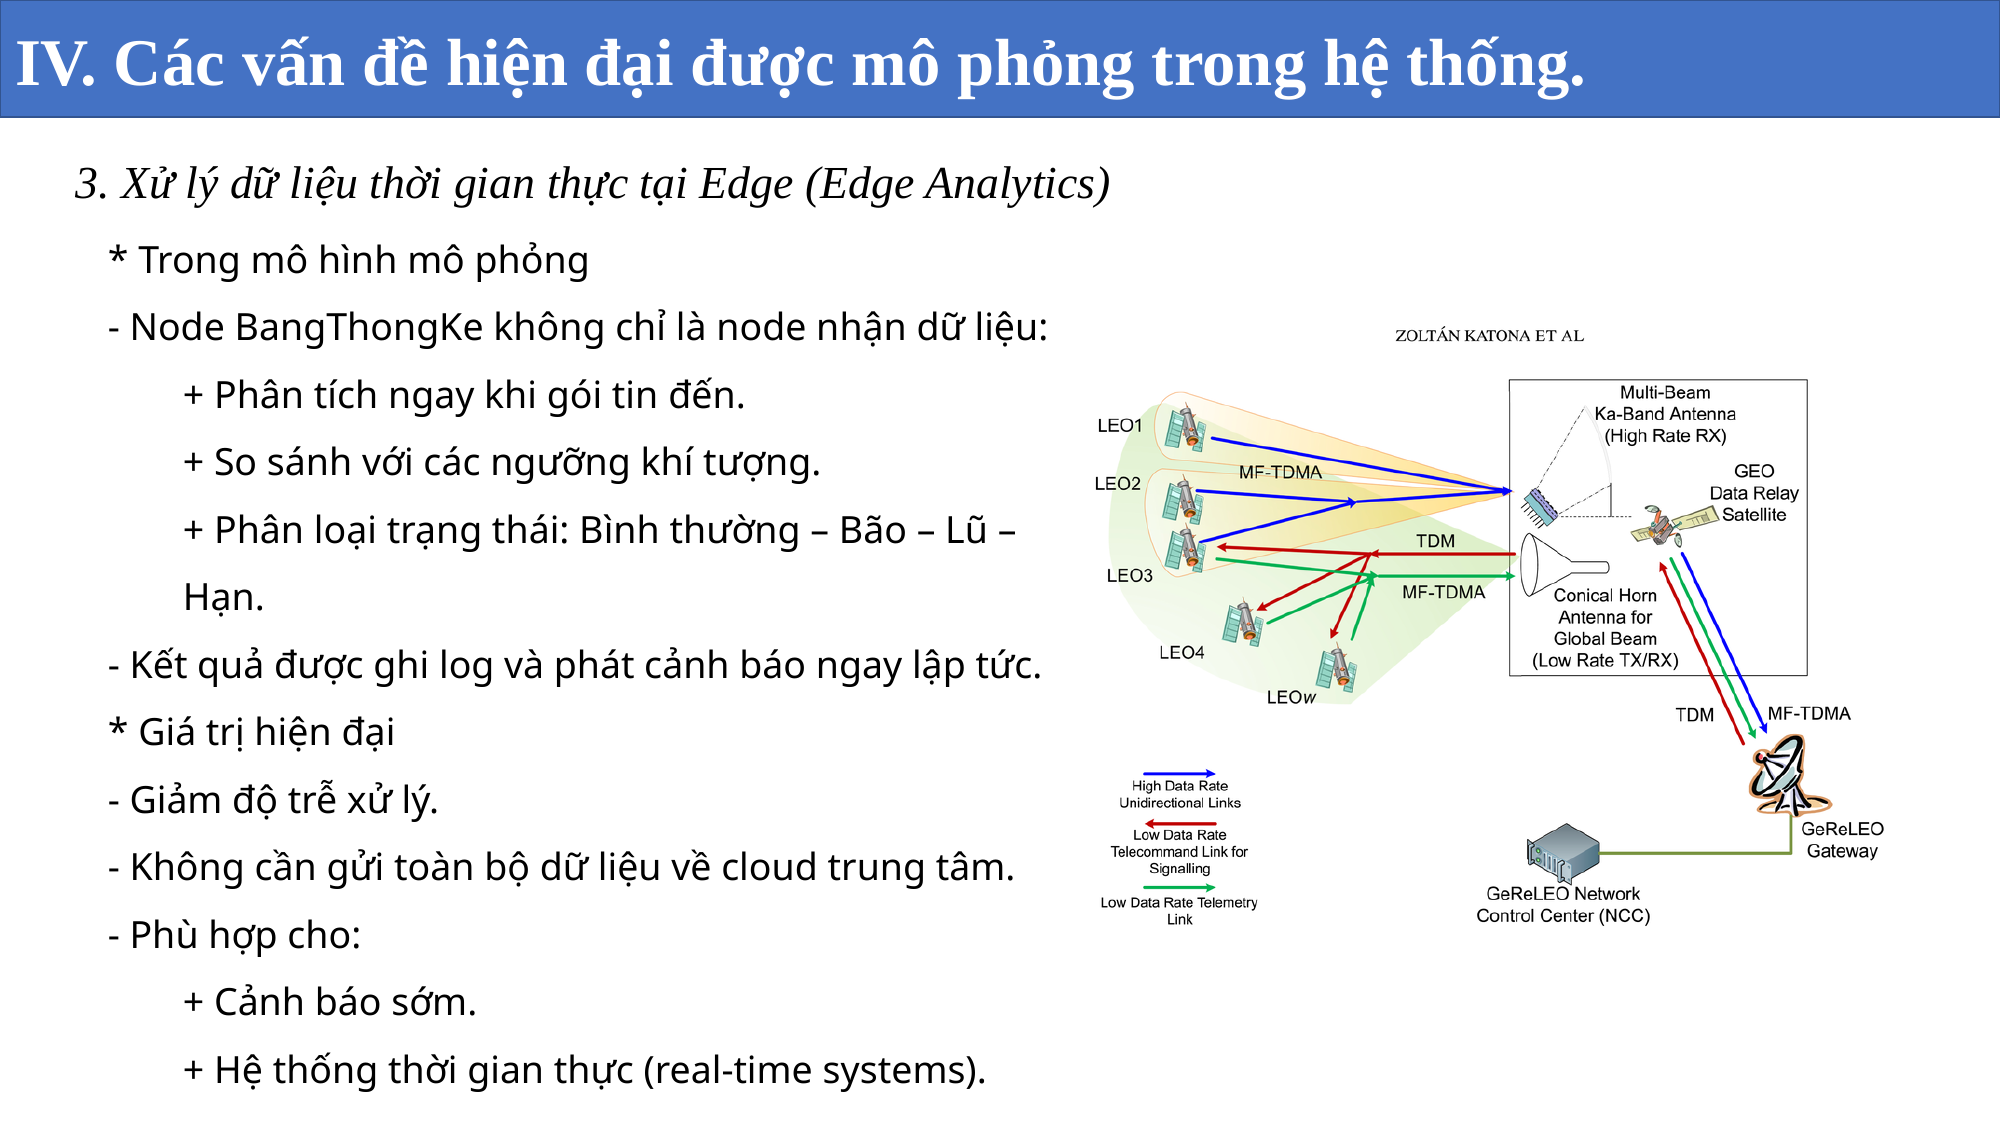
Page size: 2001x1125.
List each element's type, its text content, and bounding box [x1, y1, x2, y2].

text_box * Trong mô hình mô phỏng - Node BangThongKe không chỉ là node nhận dữ liệu: + Phân tích ngay khi gói tin đến. + So sánh với các ngưỡng khí tượng. + Phân loại trạng thái: Bình thường – Bão – Lũ – Hạn. - Kết quả được ghi log và phát cảnh báo ngay lập tức. * Giá trị hiện đại - Giảm độ trễ xử lý. - Không cần gửi toàn bộ dữ liệu về cloud trung tâm. - Phù hợp cho: + Cảnh báo sớm. + Hệ thống thời gian thực (real-time systems). [93, 205, 1094, 1099]
text_box 3. Xử lý dữ liệu thời gian thực tại Edge (Edge Analytics) [0, 117, 1127, 215]
picture [1093, 323, 1885, 927]
text_box IV. Các vấn đề hiện đại được mô phỏng trong hệ thống. [0, 0, 2000, 118]
